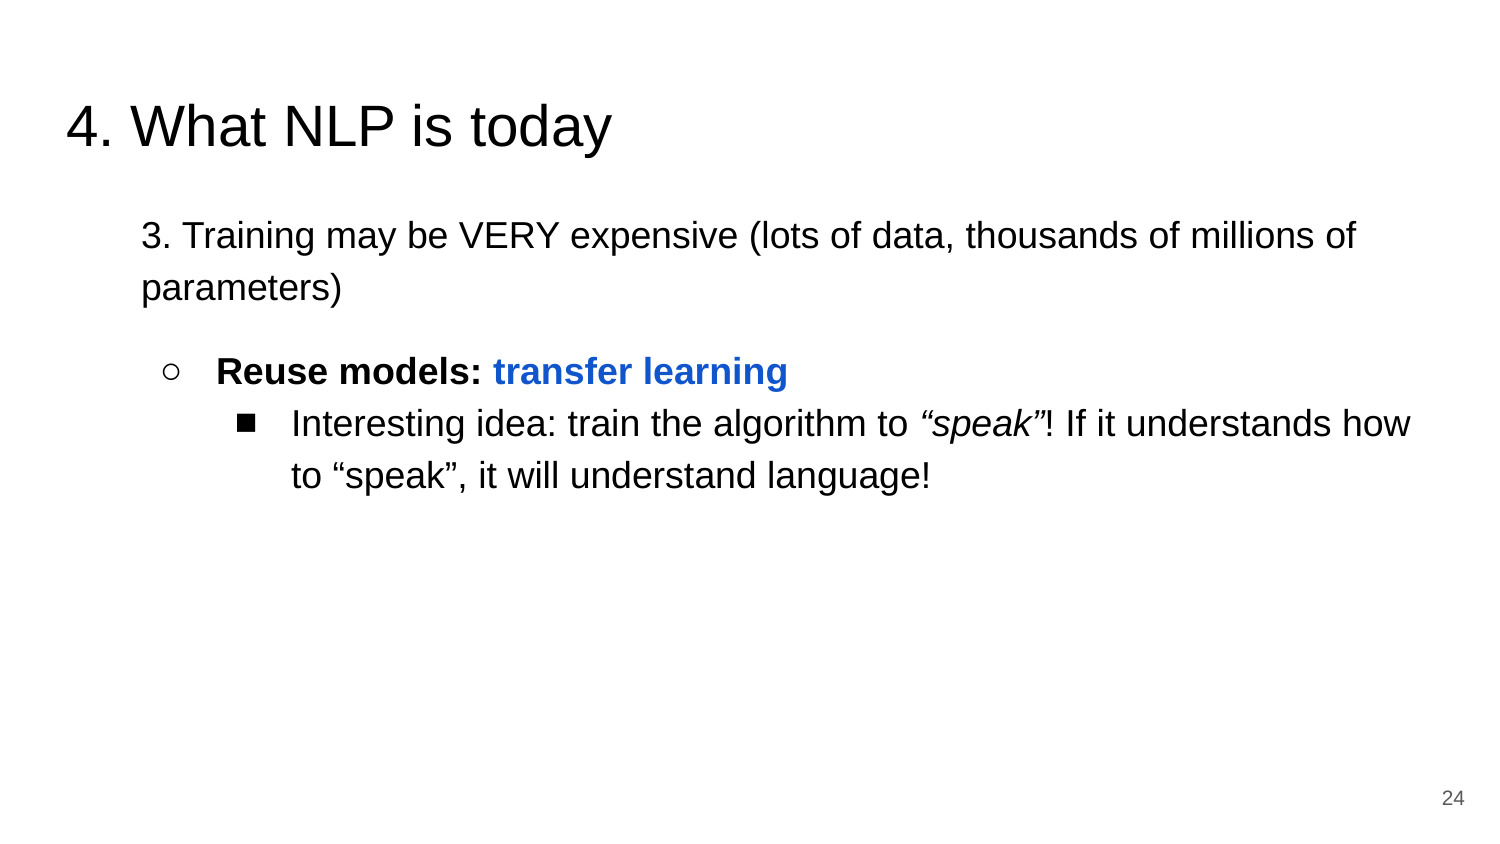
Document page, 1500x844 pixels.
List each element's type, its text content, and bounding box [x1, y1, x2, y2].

slide_number ‹#› [1389, 764, 1480, 830]
list 3. Training may be VERY expensive (lots of data, thousands of millions of parameters) Reuse models: transfer learning Interesting idea: train the algorithm to “speak”! If it understands how to “speak”, it will understand language! [51, 189, 1449, 750]
title 4. What NLP is today [51, 72, 1449, 167]
